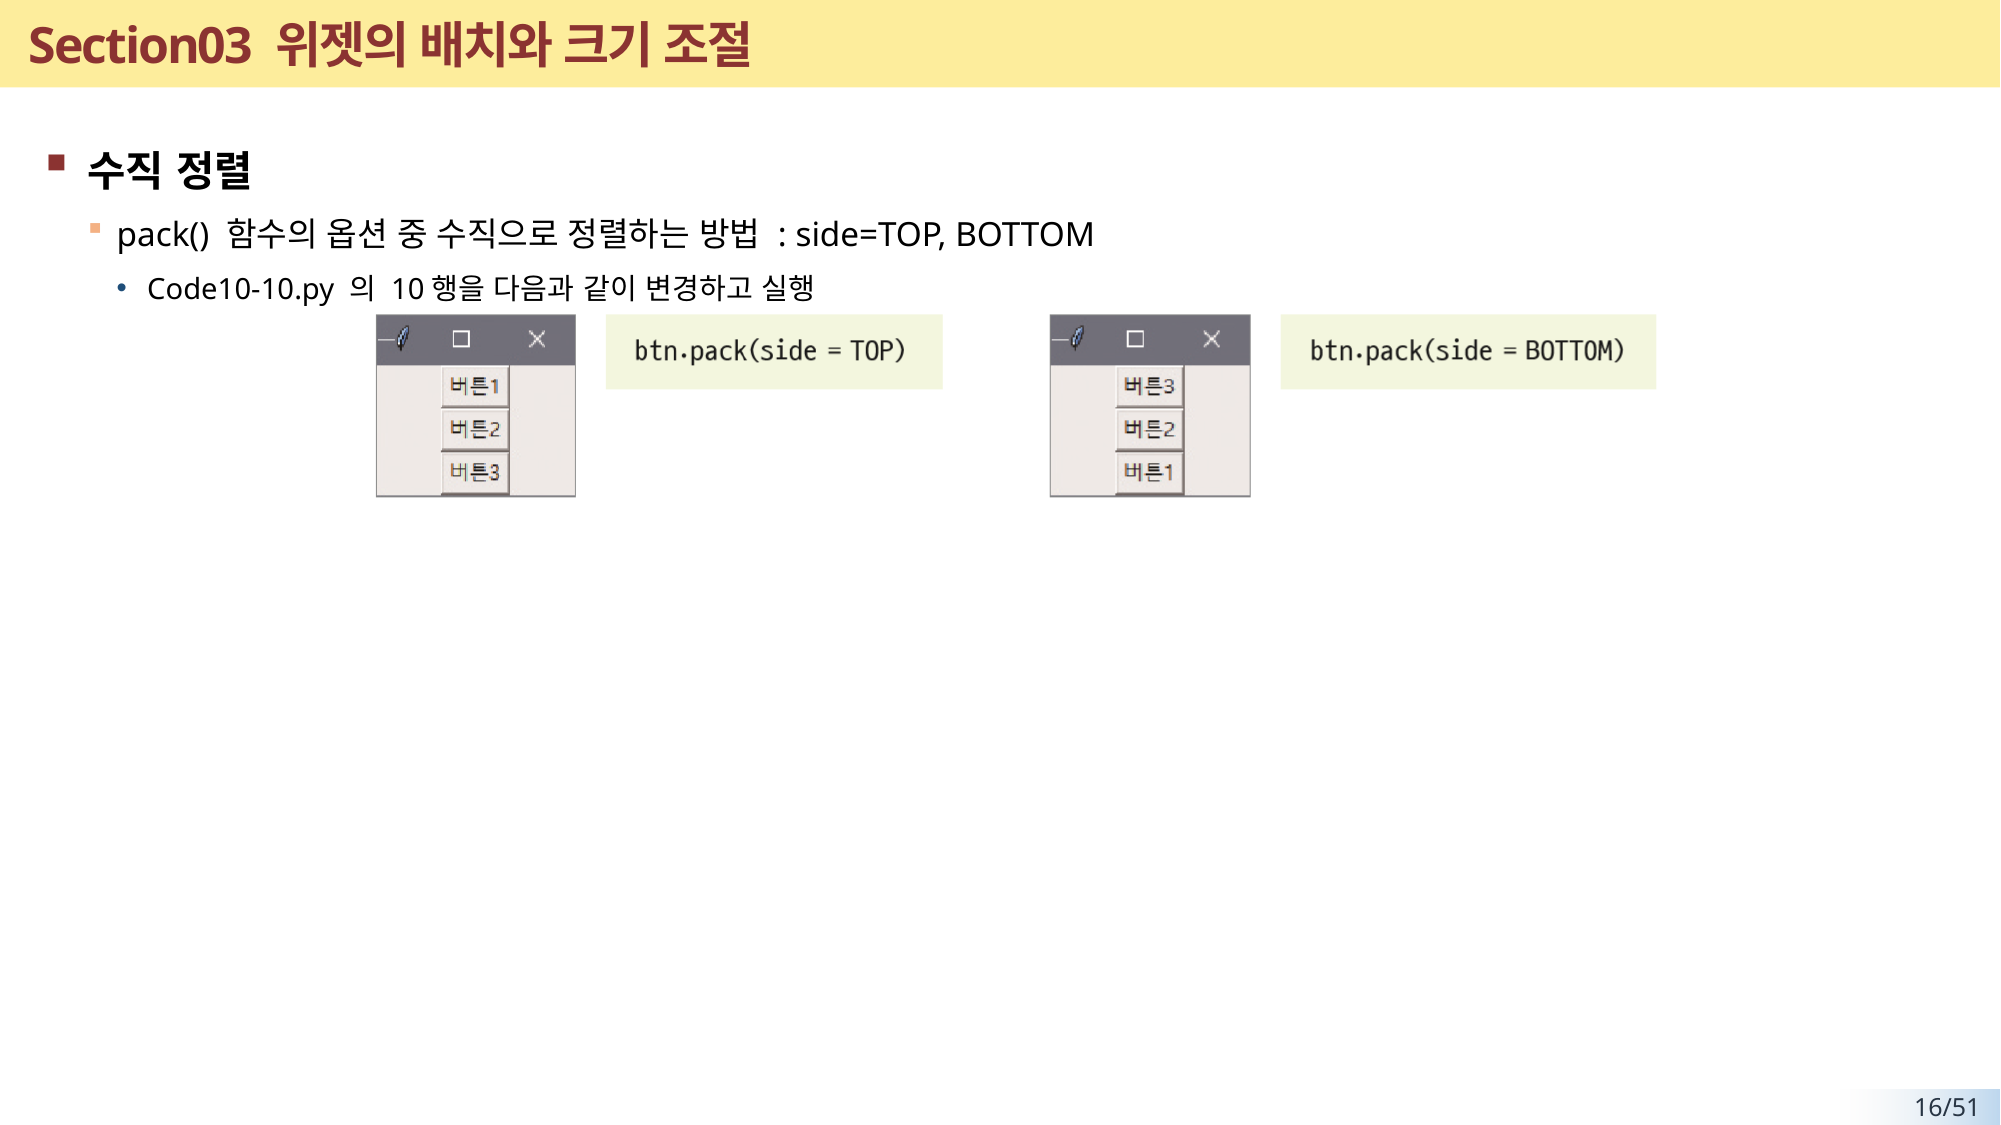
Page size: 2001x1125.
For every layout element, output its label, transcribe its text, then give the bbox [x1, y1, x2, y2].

picture [372, 311, 1658, 499]
list 수직 정렬 pack() 함수의 옵션 중 수직으로 정렬하는 방법 : side=TOP, BOTTOM Code10-10.py 의 10행을 다음과 같이 변경하고 실행 [13, 126, 1975, 1057]
title Section03 위젯의 배치와 크기 조절 [13, 8, 1717, 87]
